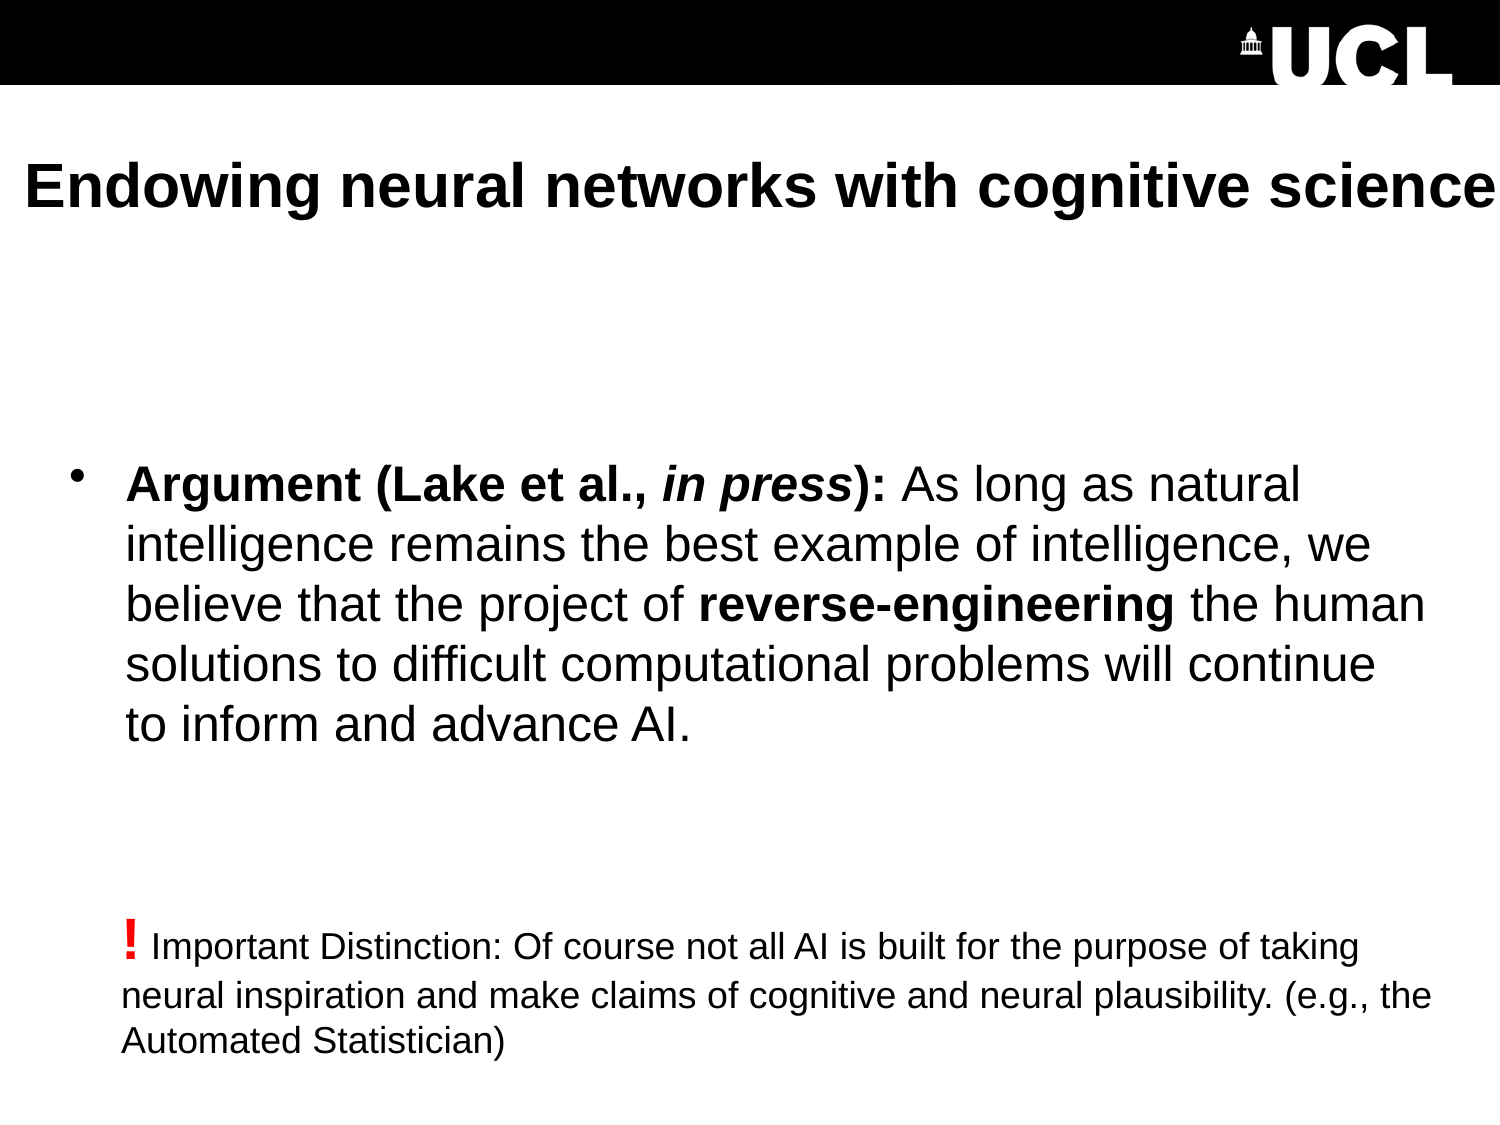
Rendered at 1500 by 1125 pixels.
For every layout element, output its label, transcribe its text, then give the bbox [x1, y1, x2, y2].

picture [0, 0, 1500, 85]
title Endowing neural networks with cognitive science [9, 137, 1500, 350]
list Argument (Lake et al., in press): As long as natural intelligence remains the best example of intelligence, we believe that the project of reverse-engineering the human solutions to difficult computational problems will continue to inform and advance AI. [54, 444, 1447, 1012]
text_box ! Important Distinction: Of course not all AI is built for the purpose of taking neural inspiration and make claims of cognitive and neural plausibility. (e.g., the Automated Statistician) [106, 893, 1459, 1069]
